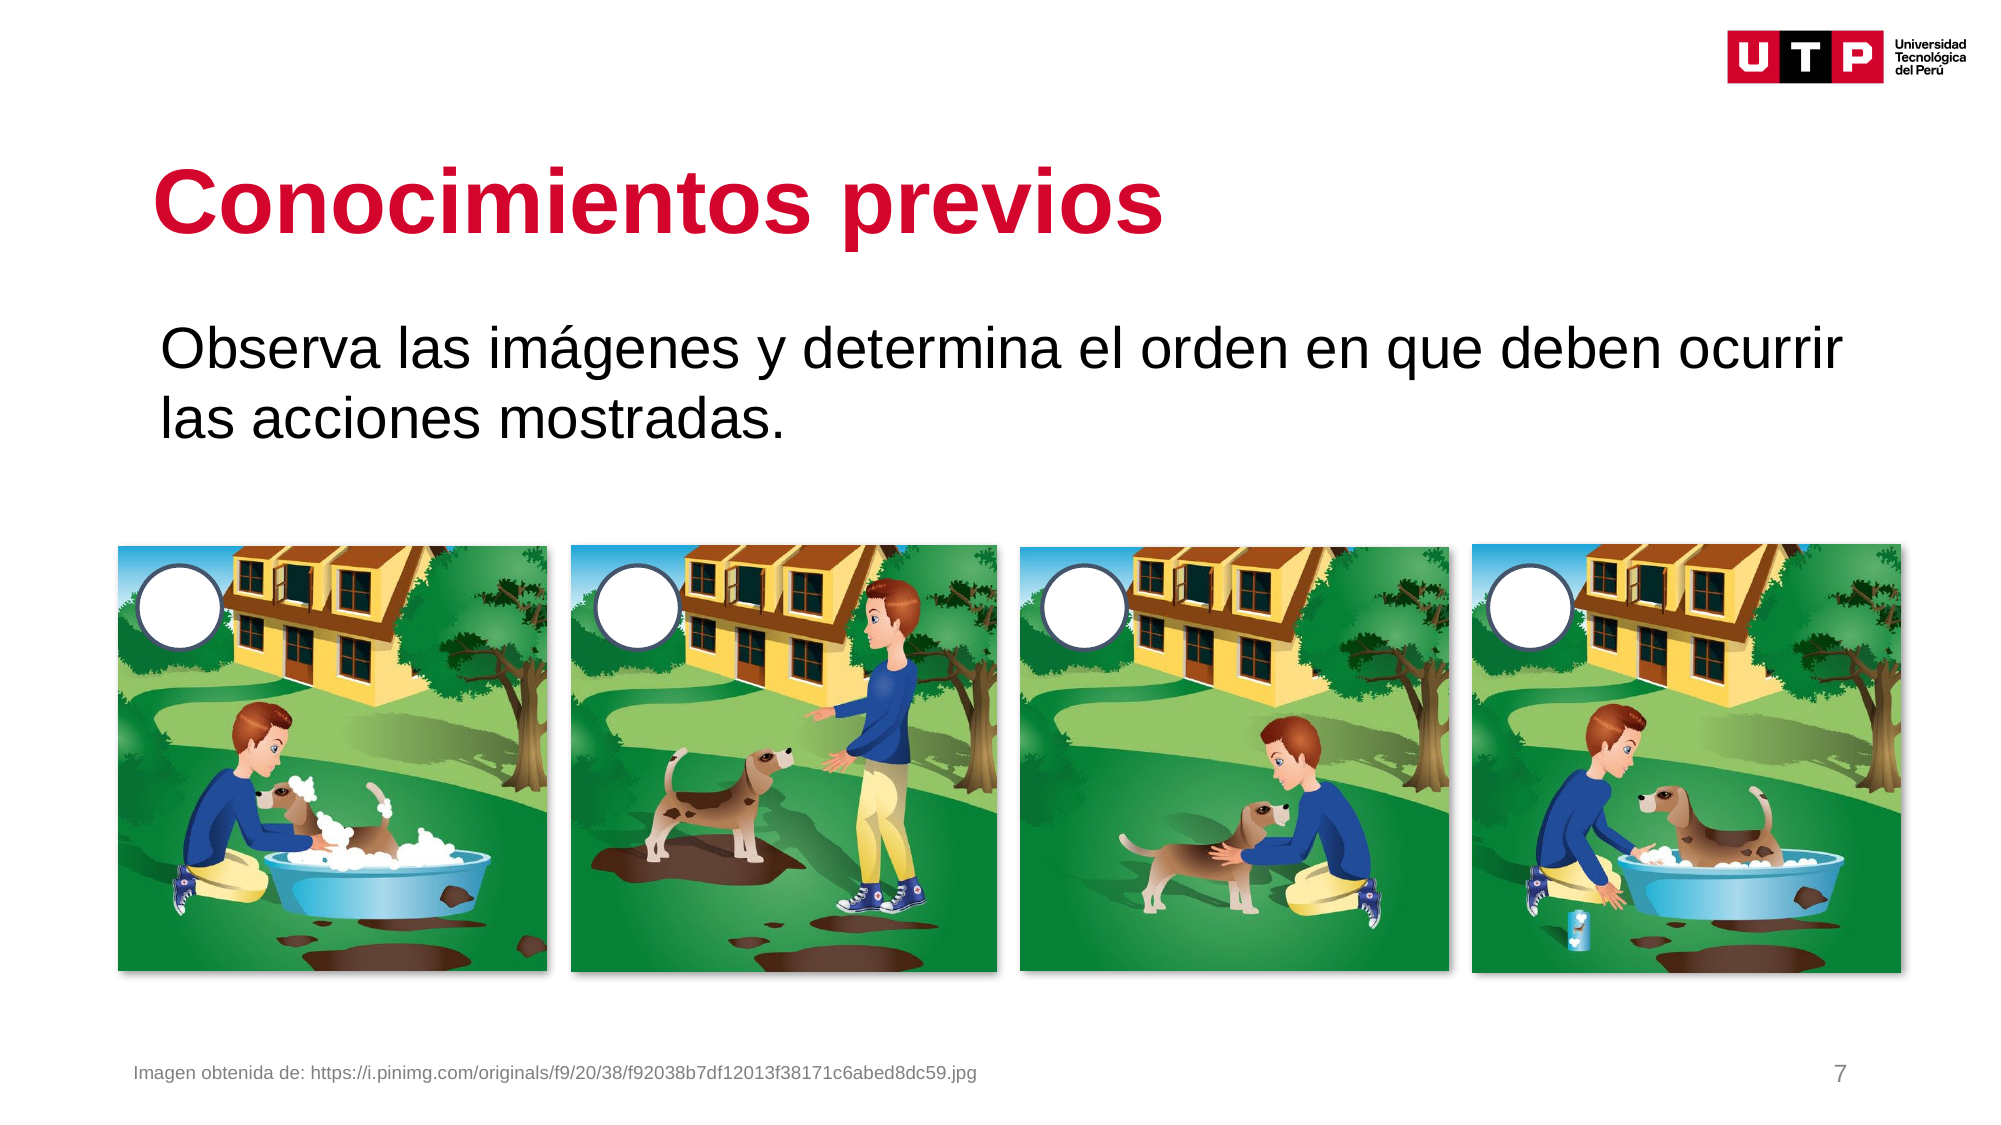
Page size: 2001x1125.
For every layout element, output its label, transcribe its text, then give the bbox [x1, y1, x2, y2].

list Observa las imágenes y determina el orden en que deben ocurrir las acciones mostradas. [137, 302, 1863, 1021]
title Conocimientos previos [137, 139, 1863, 269]
picture [1020, 546, 1449, 971]
picture [118, 546, 548, 972]
picture [1472, 544, 1901, 973]
picture [1716, 22, 1973, 89]
picture [570, 545, 997, 973]
slide_number 7 [1412, 1042, 1863, 1103]
text_box Imagen obtenida de: https://i.pinimg.com/originals/f9/20/38/f92038b7df12013f38171c6abed8dc59.jpg [118, 1053, 1604, 1091]
